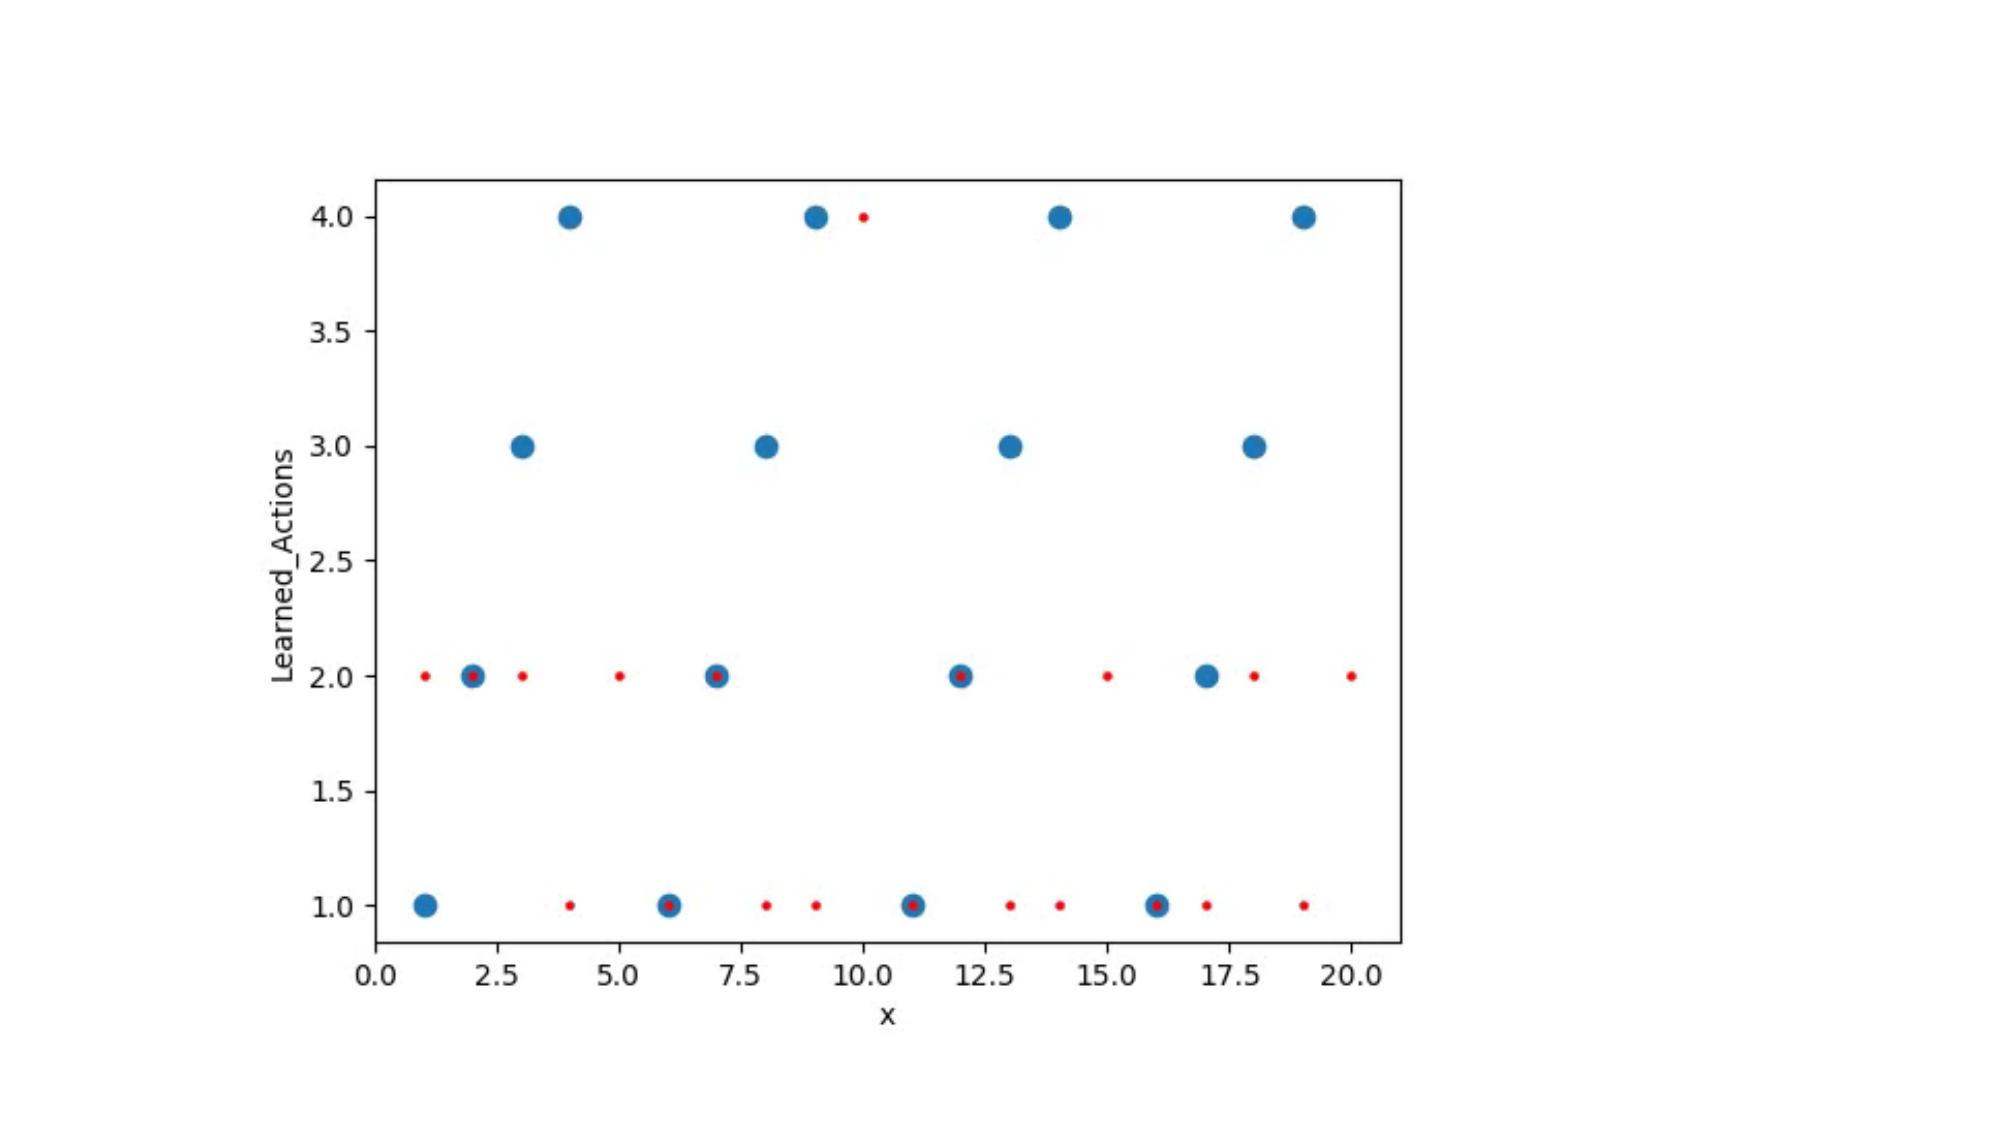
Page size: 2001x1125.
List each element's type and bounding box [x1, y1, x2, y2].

list [209, 59, 1534, 1053]
